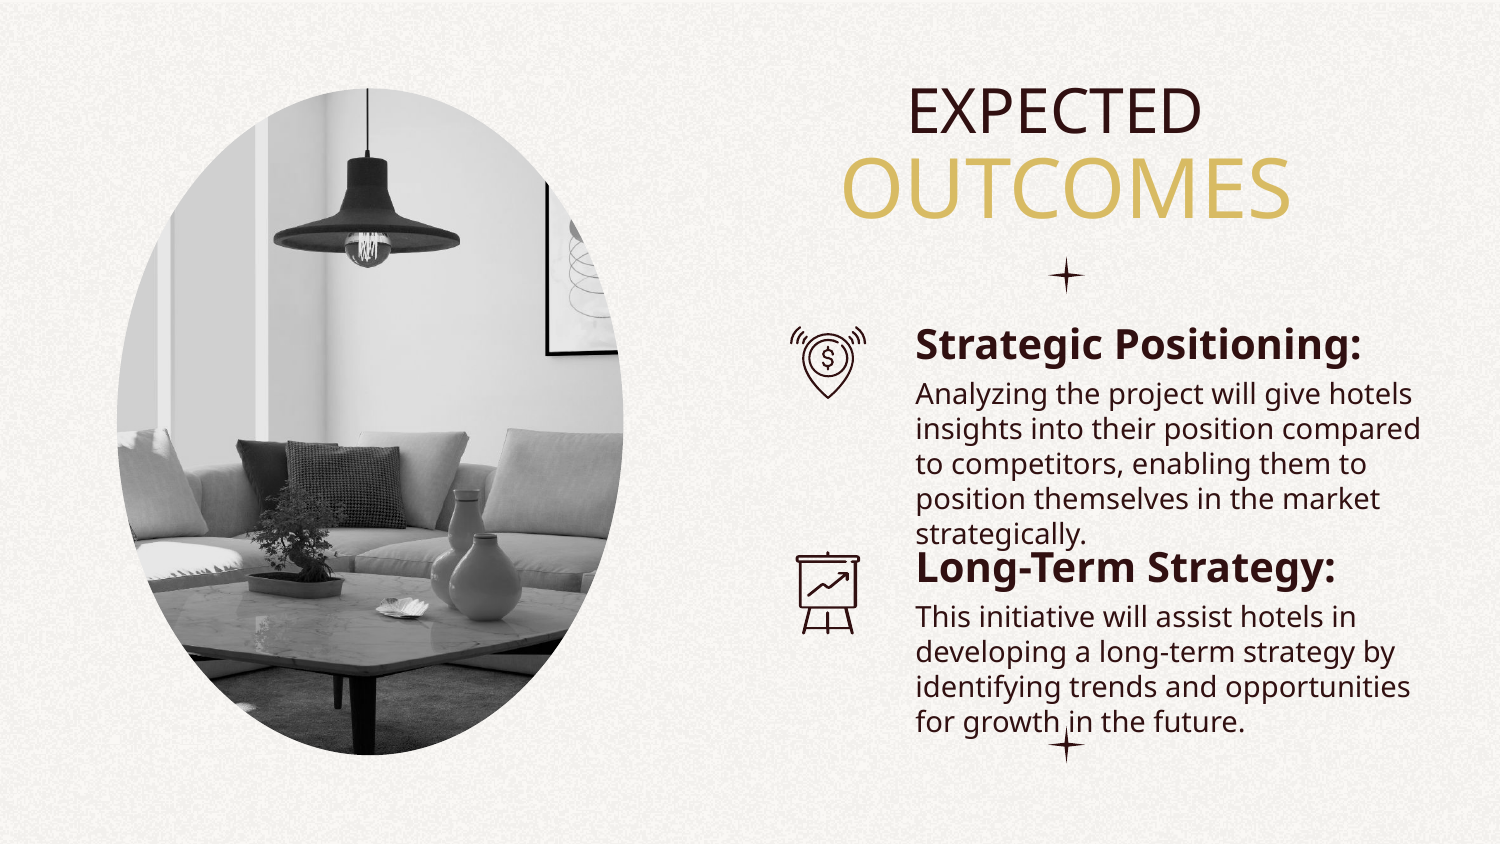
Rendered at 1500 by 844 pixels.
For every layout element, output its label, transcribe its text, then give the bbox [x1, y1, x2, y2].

text_box [1047, 726, 1086, 764]
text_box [789, 326, 867, 400]
picture [116, 88, 624, 756]
title Long-Term Strategy: [900, 522, 1354, 606]
subtitle This initiative will assist hotels in developing a long-term strategy by identifying trends and opportunities for growth in the future. [900, 583, 1454, 689]
text_box [1047, 256, 1086, 294]
subtitle Analyzing the project will give hotels insights into their position compared to competitors, enabling them to position themselves in the market strategically. [900, 360, 1459, 450]
title Strategic Positioning: [900, 299, 1407, 383]
title EXPECTED OUTCOMES [750, 50, 1383, 252]
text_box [795, 550, 861, 635]
